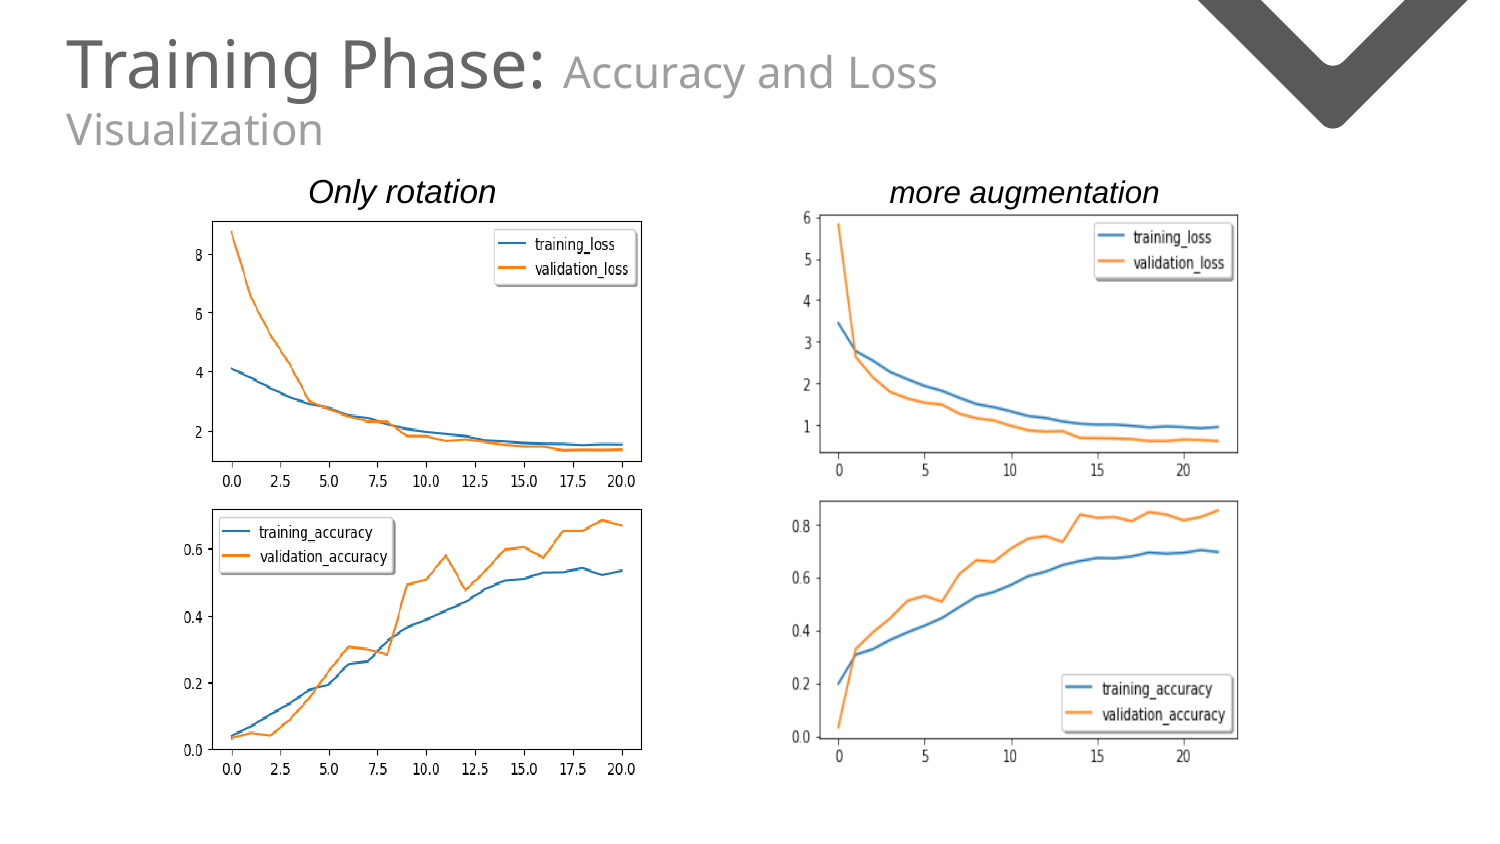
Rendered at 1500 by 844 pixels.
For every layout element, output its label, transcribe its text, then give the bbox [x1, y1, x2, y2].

text_box more augmentation [874, 156, 1181, 198]
picture [782, 200, 1246, 778]
picture [173, 211, 649, 789]
title Training Phase: Accuracy and Loss Visualization [66, 17, 1099, 159]
text_box [1197, 0, 1468, 129]
text_box Only rotation [265, 155, 557, 210]
